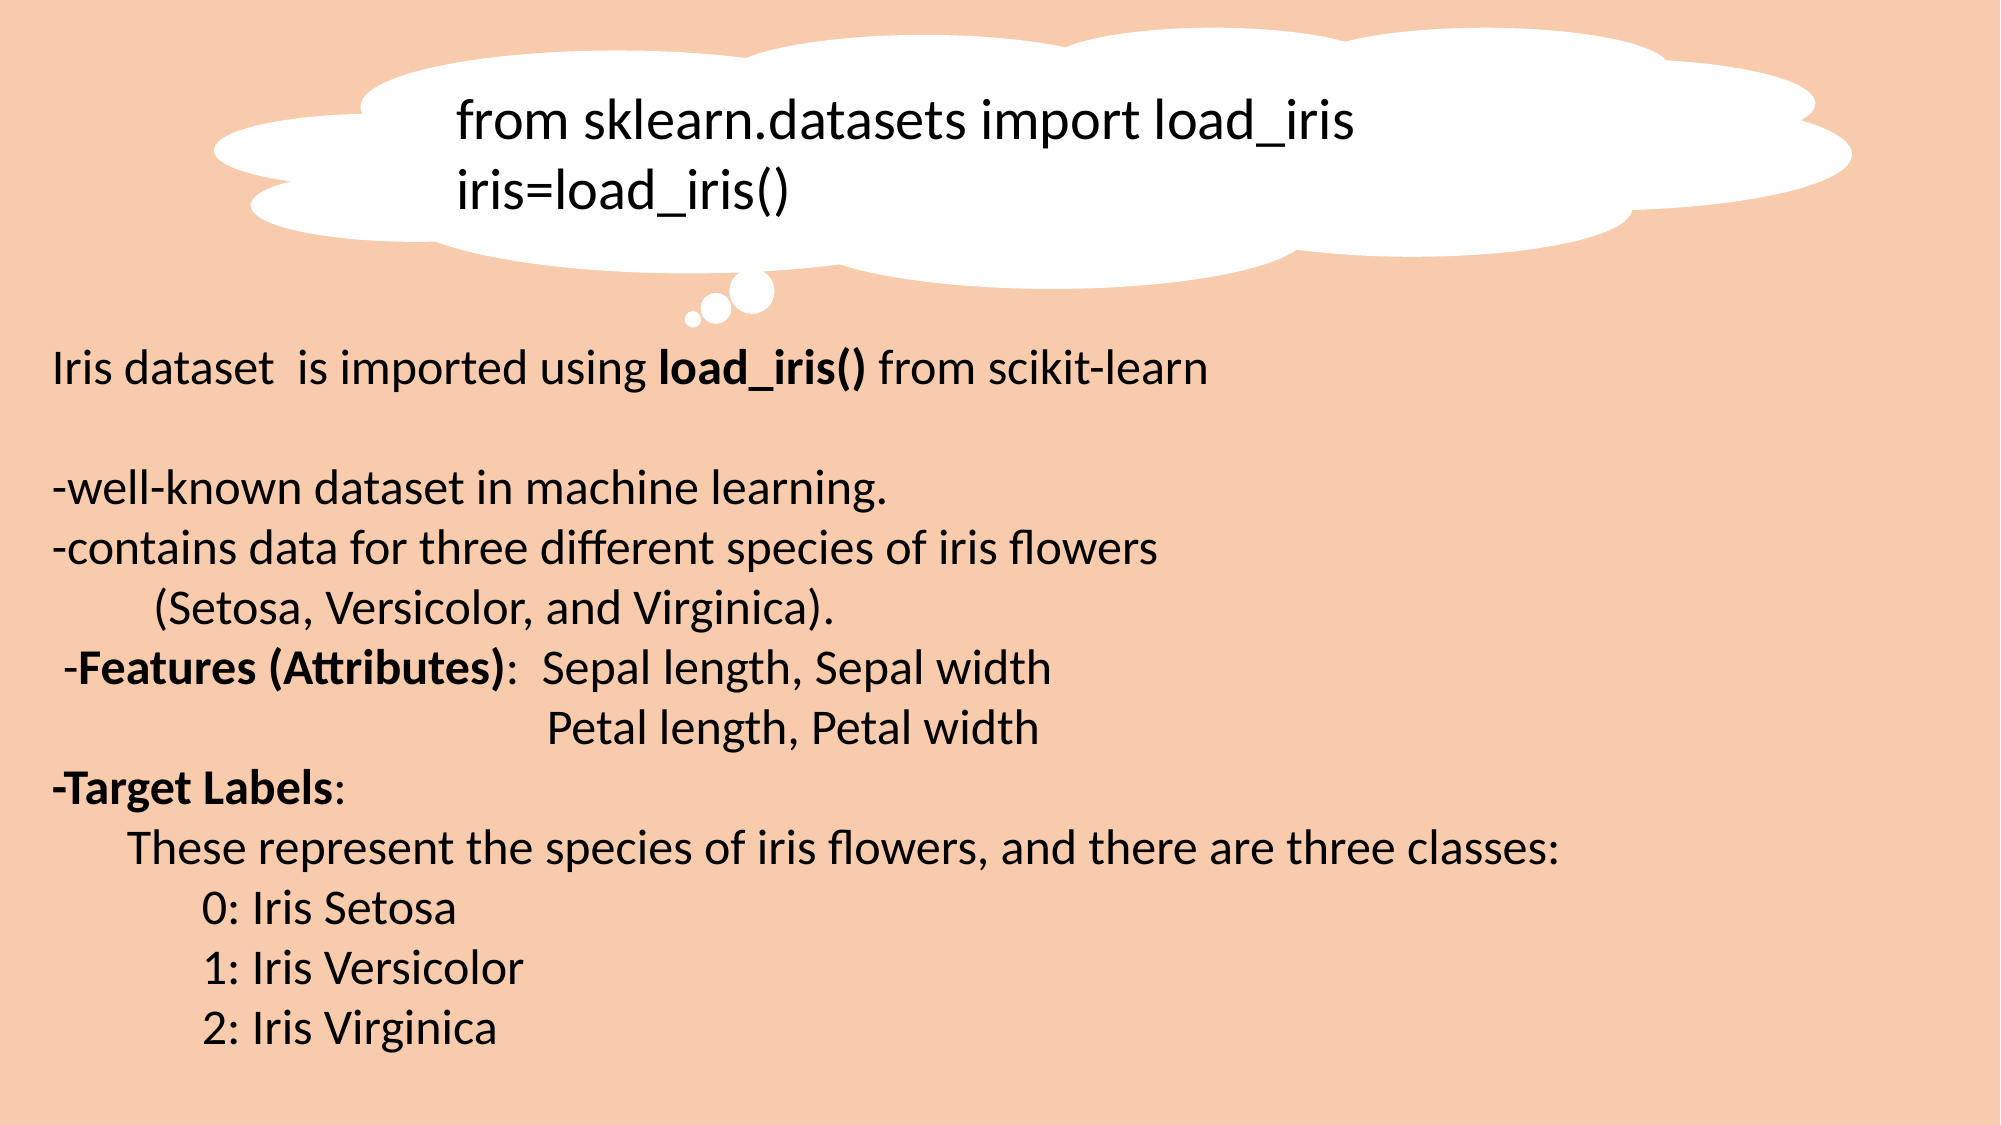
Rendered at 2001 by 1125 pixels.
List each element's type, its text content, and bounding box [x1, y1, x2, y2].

text_box from sklearn.datasets import load_iris iris=load_iris() [213, 27, 1853, 326]
text_box Iris dataset is imported using load_iris() from scikit-learn -well-known dataset in machine learning. -contains data for three different species of iris flowers (Setosa, Versicolor, and Virginica). -Features (Attributes): Sepal length, Sepal width Petal length, Petal width -Target Labels: These represent the species of iris flowers, and there are three classes: 0: Iris Setosa 1: Iris Versicolor 2: Iris Virginica [37, 326, 2000, 1107]
